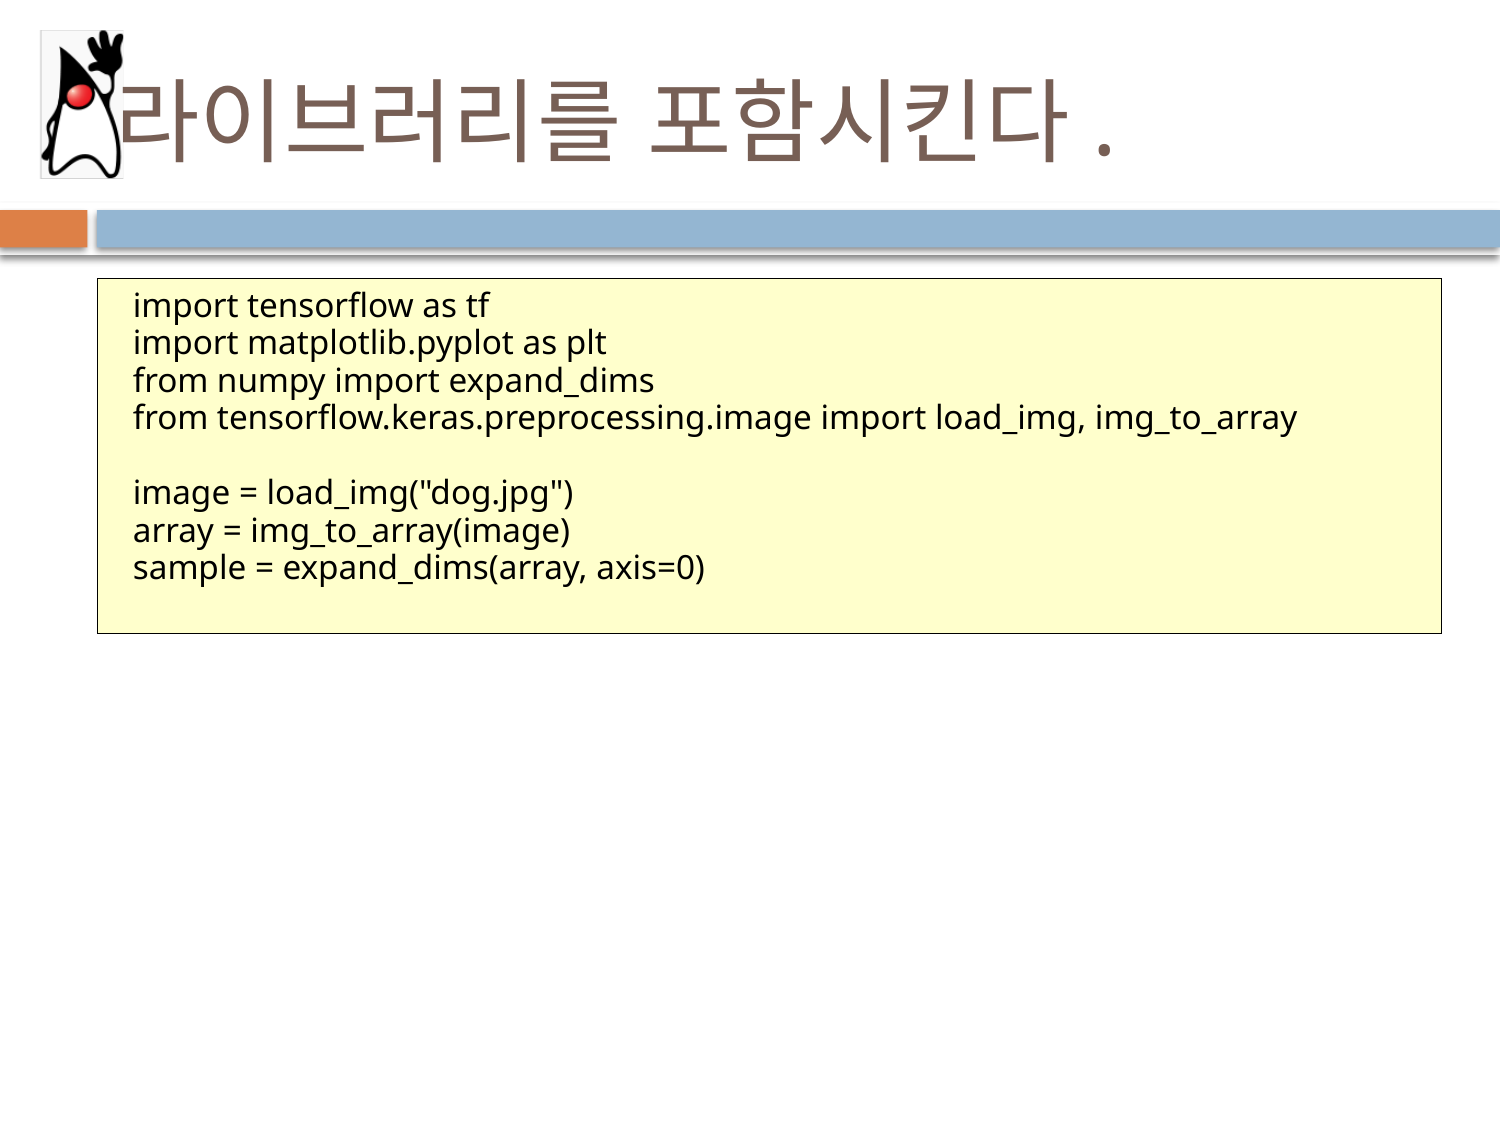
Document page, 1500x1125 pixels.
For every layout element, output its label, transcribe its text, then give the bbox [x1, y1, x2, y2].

picture [39, 30, 124, 179]
title 라이브러리를 포함시킨다. [100, 37, 1438, 200]
text_box import tensorflow as tf import matplotlib.pyplot as plt from numpy import expand_dims from tensorflow.keras.preprocessing.image import load_img, img_to_array image = load_img("dog.jpg") array = img_to_array(image) sample = expand_dims(array, axis=0) [97, 278, 1442, 634]
